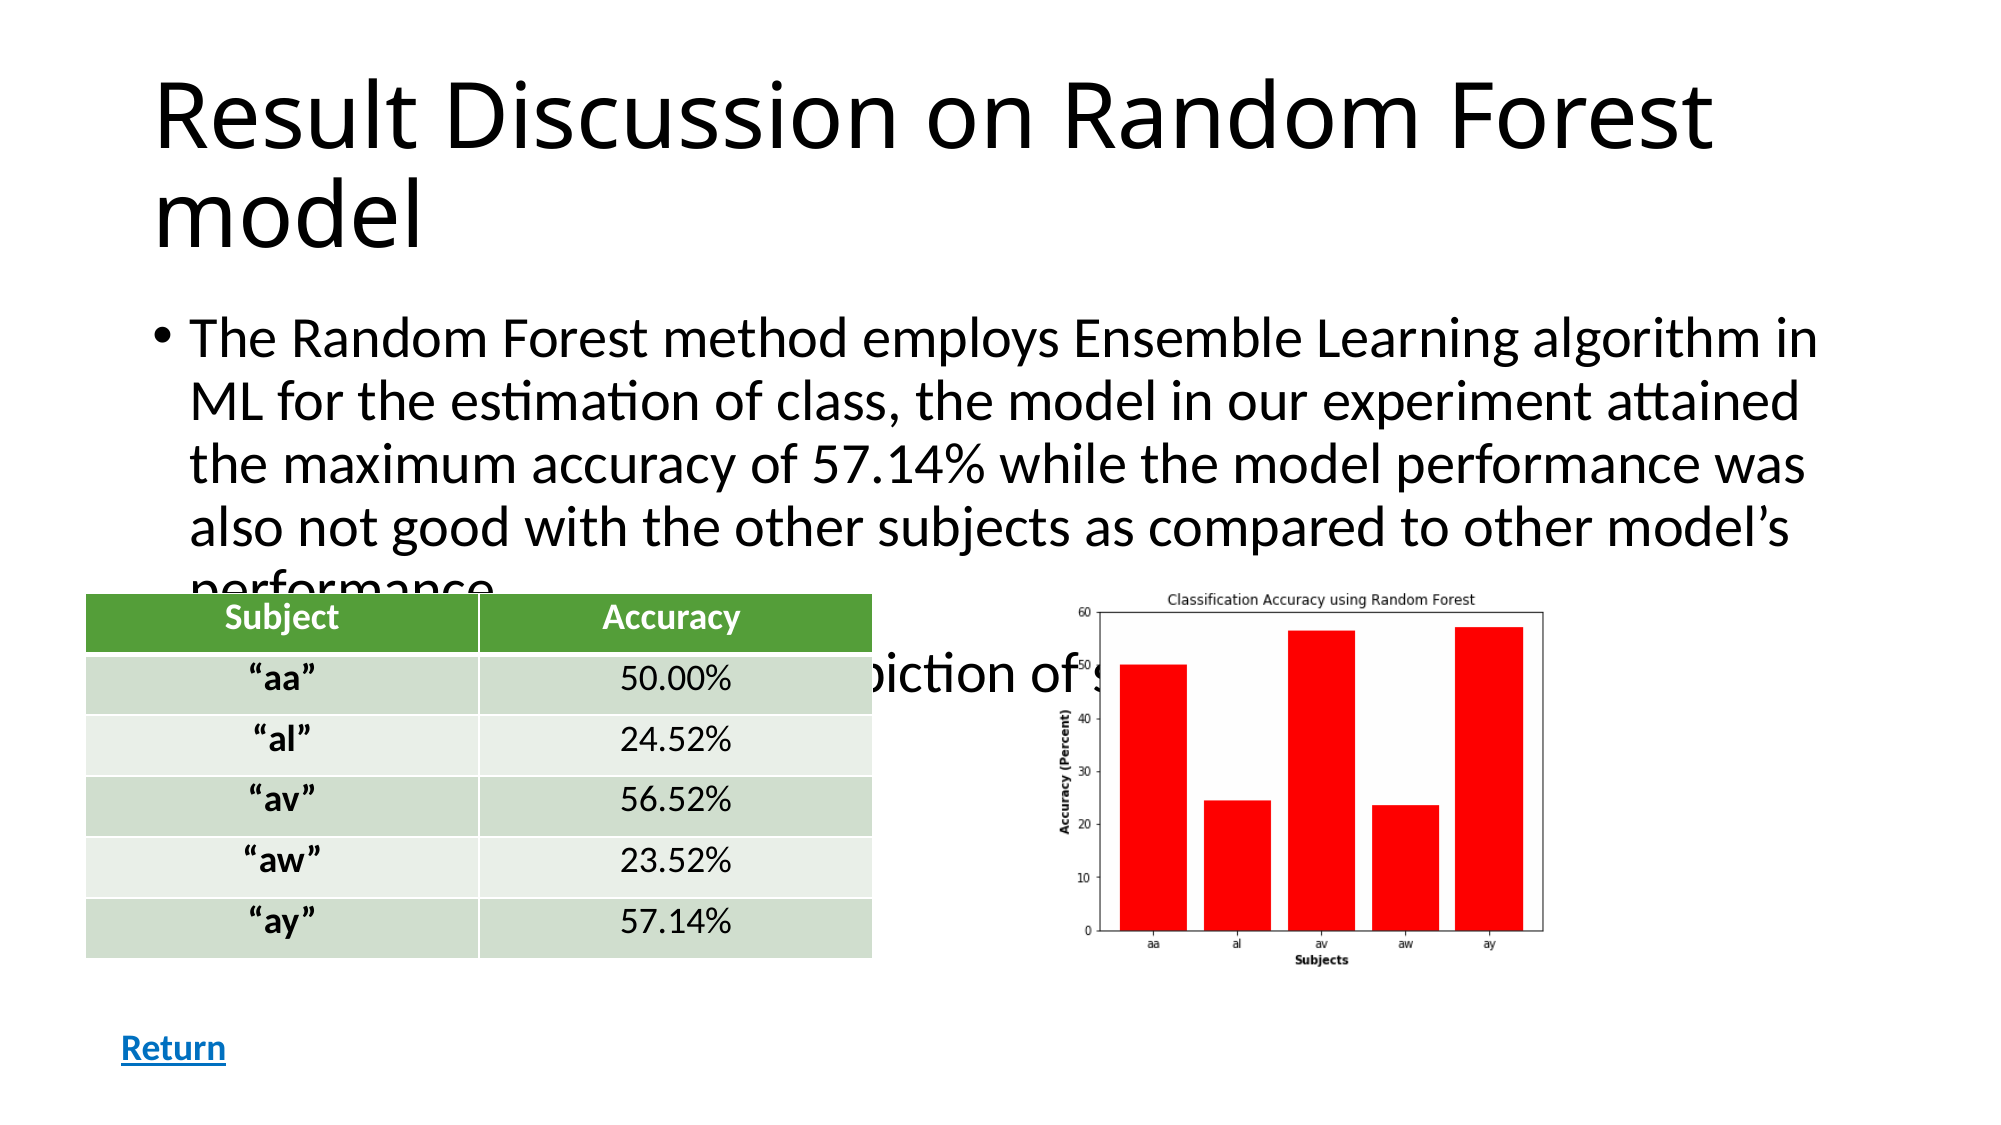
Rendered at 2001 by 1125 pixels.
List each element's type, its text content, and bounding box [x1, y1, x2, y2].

picture [1053, 585, 1555, 975]
table_cell 23.52% [480, 838, 872, 897]
table_cell 50.00% [480, 657, 872, 714]
text_box Return [106, 1015, 260, 1076]
table_header Accuracy [480, 594, 872, 652]
table_cell “aa” [86, 657, 478, 714]
title Result Discussion on Random Forest model [137, 59, 1863, 278]
table_cell “av” [86, 777, 478, 836]
table_cell 57.14% [480, 899, 872, 958]
list The Random Forest method employs Ensemble Learning algorithm in ML for the estimation of class, the model in our experiment attained the maximum accuracy of 57.14% while the model performance was also not good with the other subjects as compared to other model’s performance. The following table is the depiction of same: [137, 299, 1863, 1014]
table_cell “al” [86, 716, 478, 775]
table_cell “aw” [86, 838, 478, 897]
table_cell “ay” [86, 899, 478, 958]
table_cell 24.52% [480, 716, 872, 775]
table_header Subject [86, 594, 478, 652]
table_cell 56.52% [480, 777, 872, 836]
